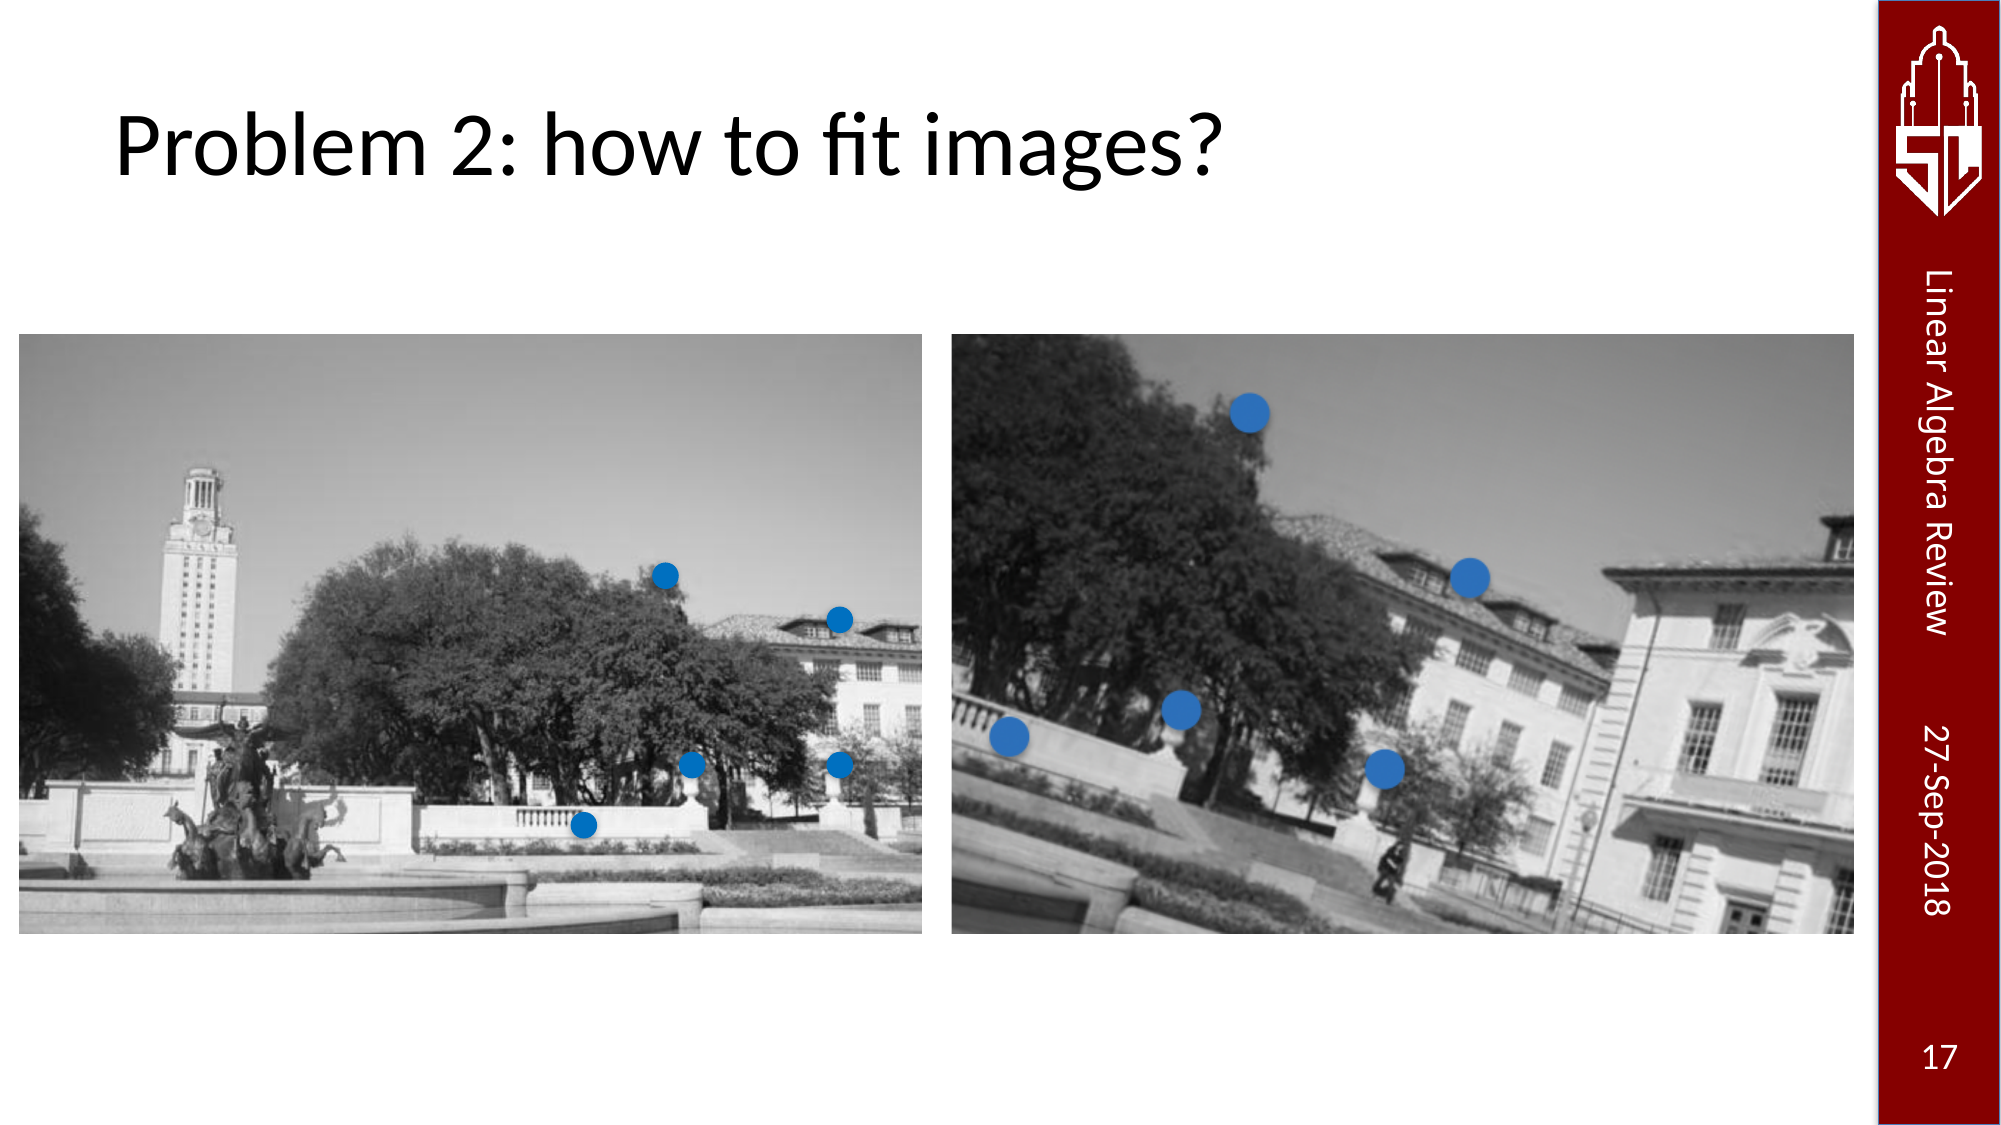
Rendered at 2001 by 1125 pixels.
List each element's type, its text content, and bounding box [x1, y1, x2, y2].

picture [1896, 25, 1982, 217]
title Problem 2: how to fit images? [99, 45, 1835, 233]
picture [19, 333, 923, 934]
picture [951, 333, 1855, 934]
